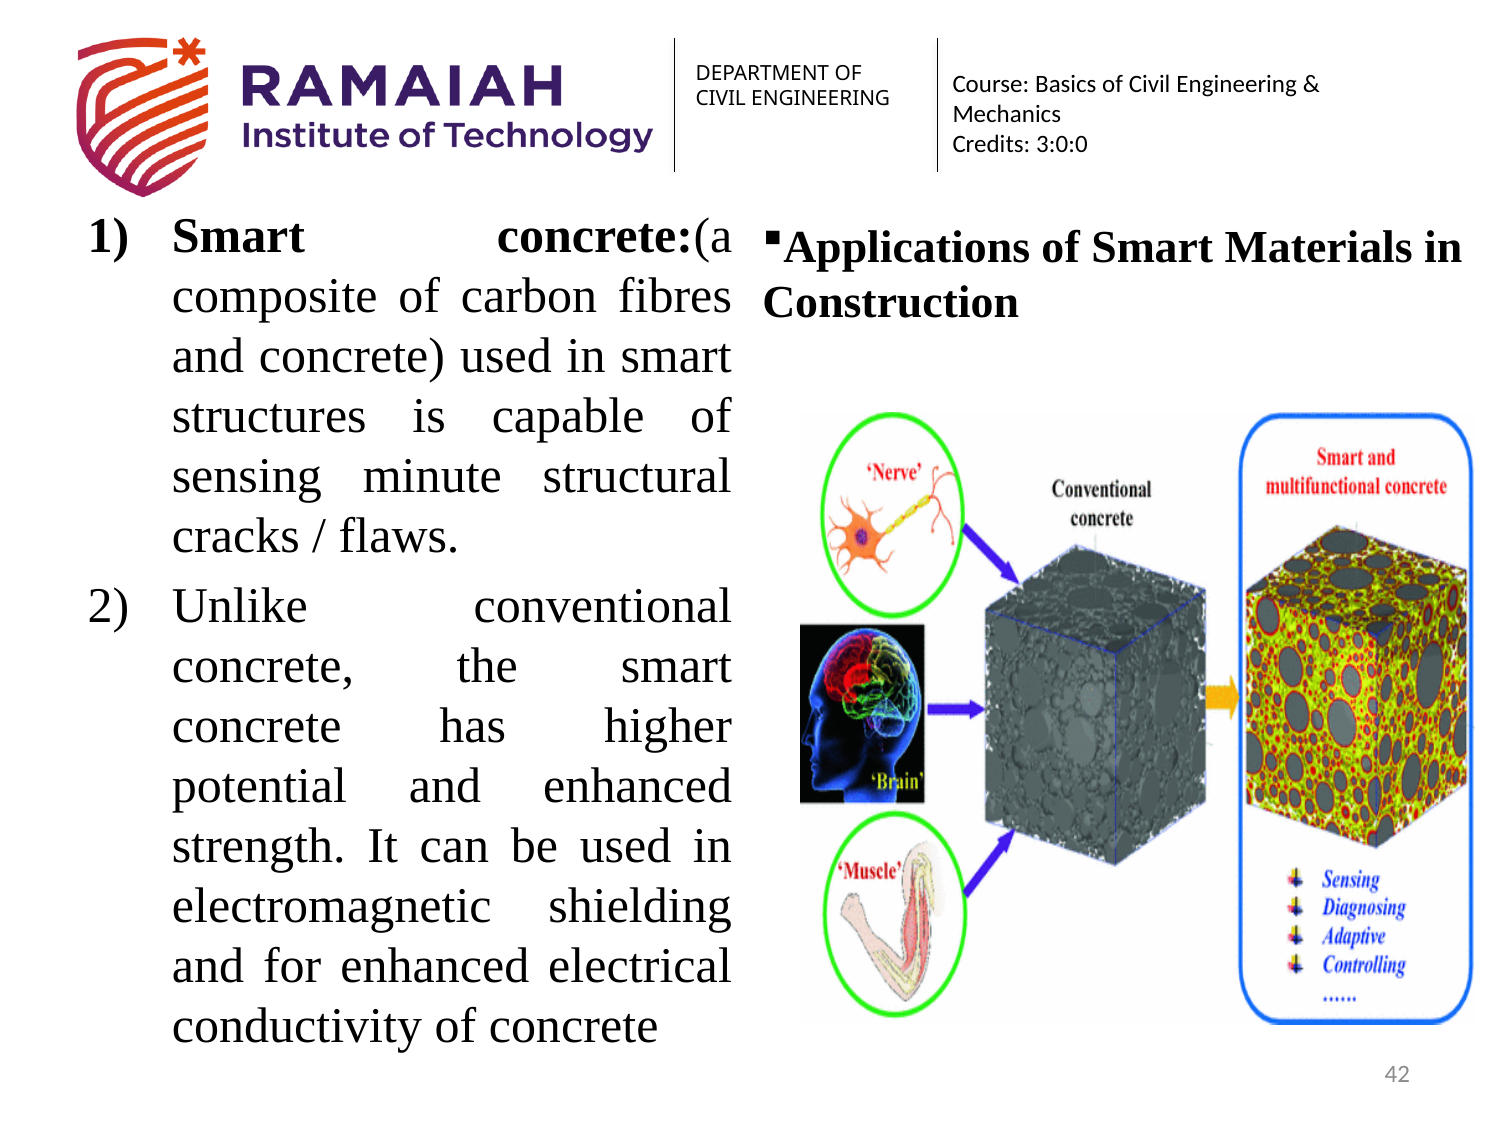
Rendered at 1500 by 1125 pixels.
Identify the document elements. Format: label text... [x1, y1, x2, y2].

picture [799, 412, 1476, 1026]
list Smart concrete:(a composite of carbon fibres and concrete) used in smart structures is capable of sensing minute structural cracks / flaws. Unlike conventional concrete, the smart concrete has higher potential and enhanced strength. It can be used in electromagnetic shielding and for enhanced electrical conductivity of concrete [72, 204, 748, 950]
text_box Applications of Smart Materials in Construction [747, 209, 1498, 334]
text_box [75, 37, 1383, 198]
slide_number 42 [1074, 1042, 1425, 1103]
